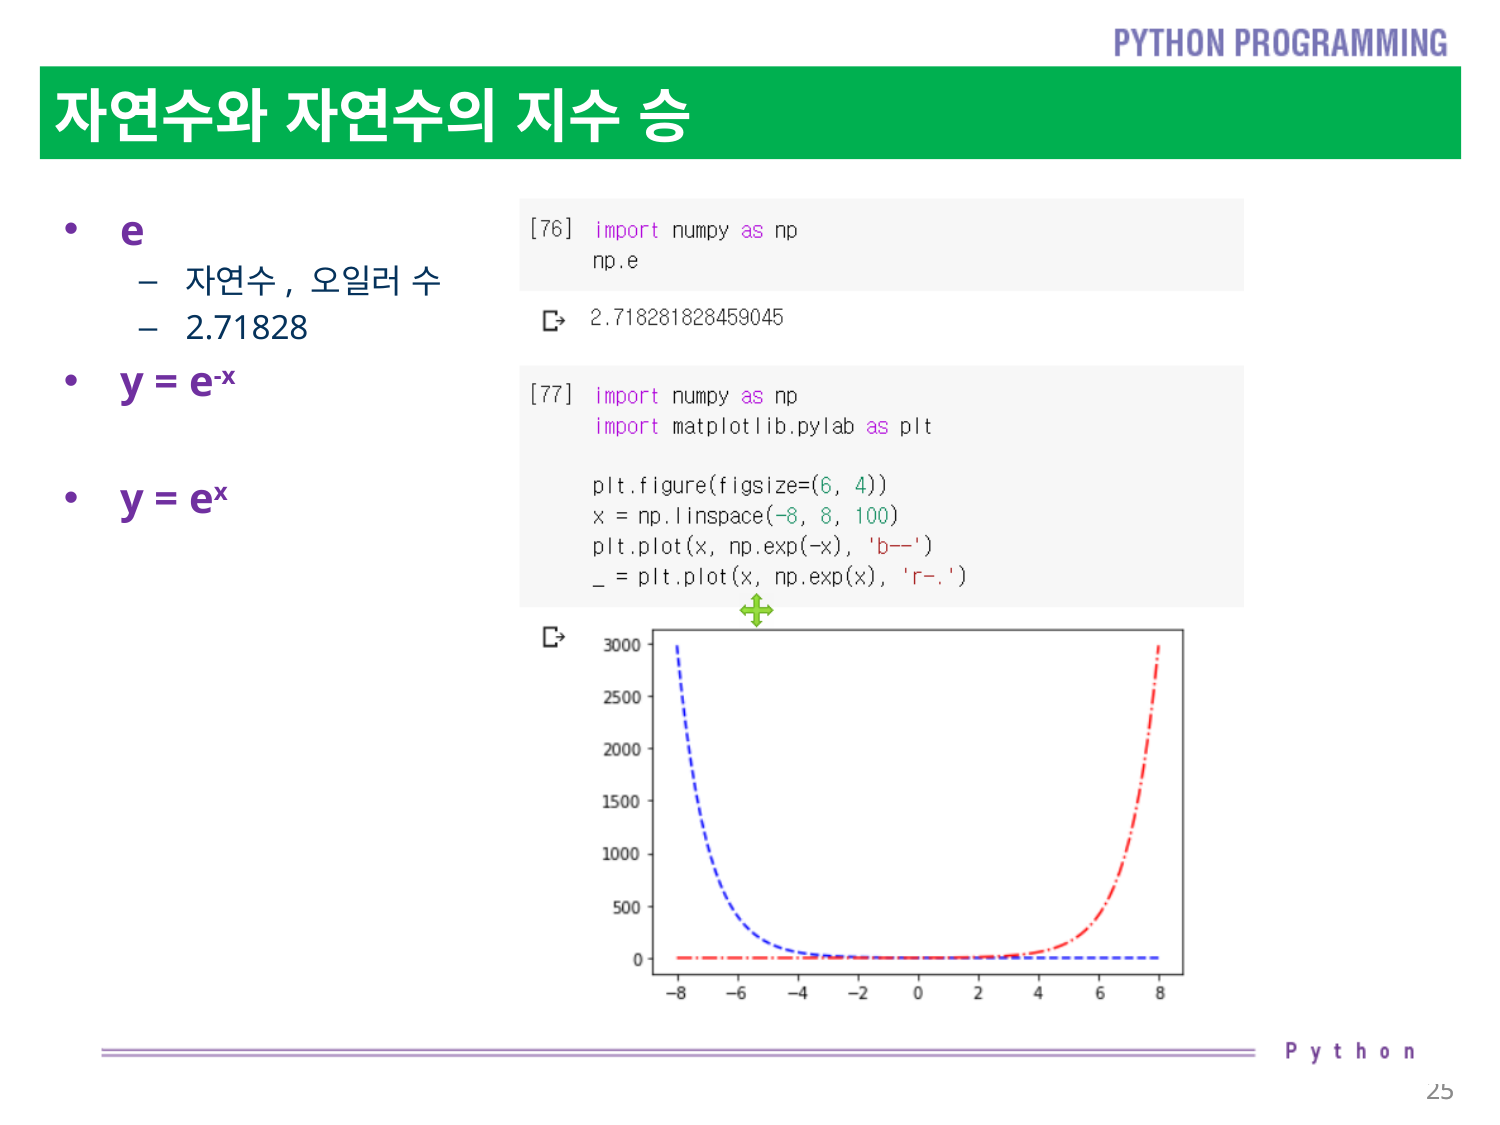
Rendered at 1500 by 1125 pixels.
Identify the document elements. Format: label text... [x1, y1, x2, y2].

title 자연수와 자연수의 지수 승 [39, 76, 1444, 152]
picture [501, 181, 1244, 1022]
slide_number 25 [1119, 1071, 1470, 1112]
picture [1106, 13, 1462, 66]
list e 자연수, 오일러 수 2.71828 y = e-x y = ex [48, 195, 1461, 1041]
picture [18, 1020, 1483, 1084]
